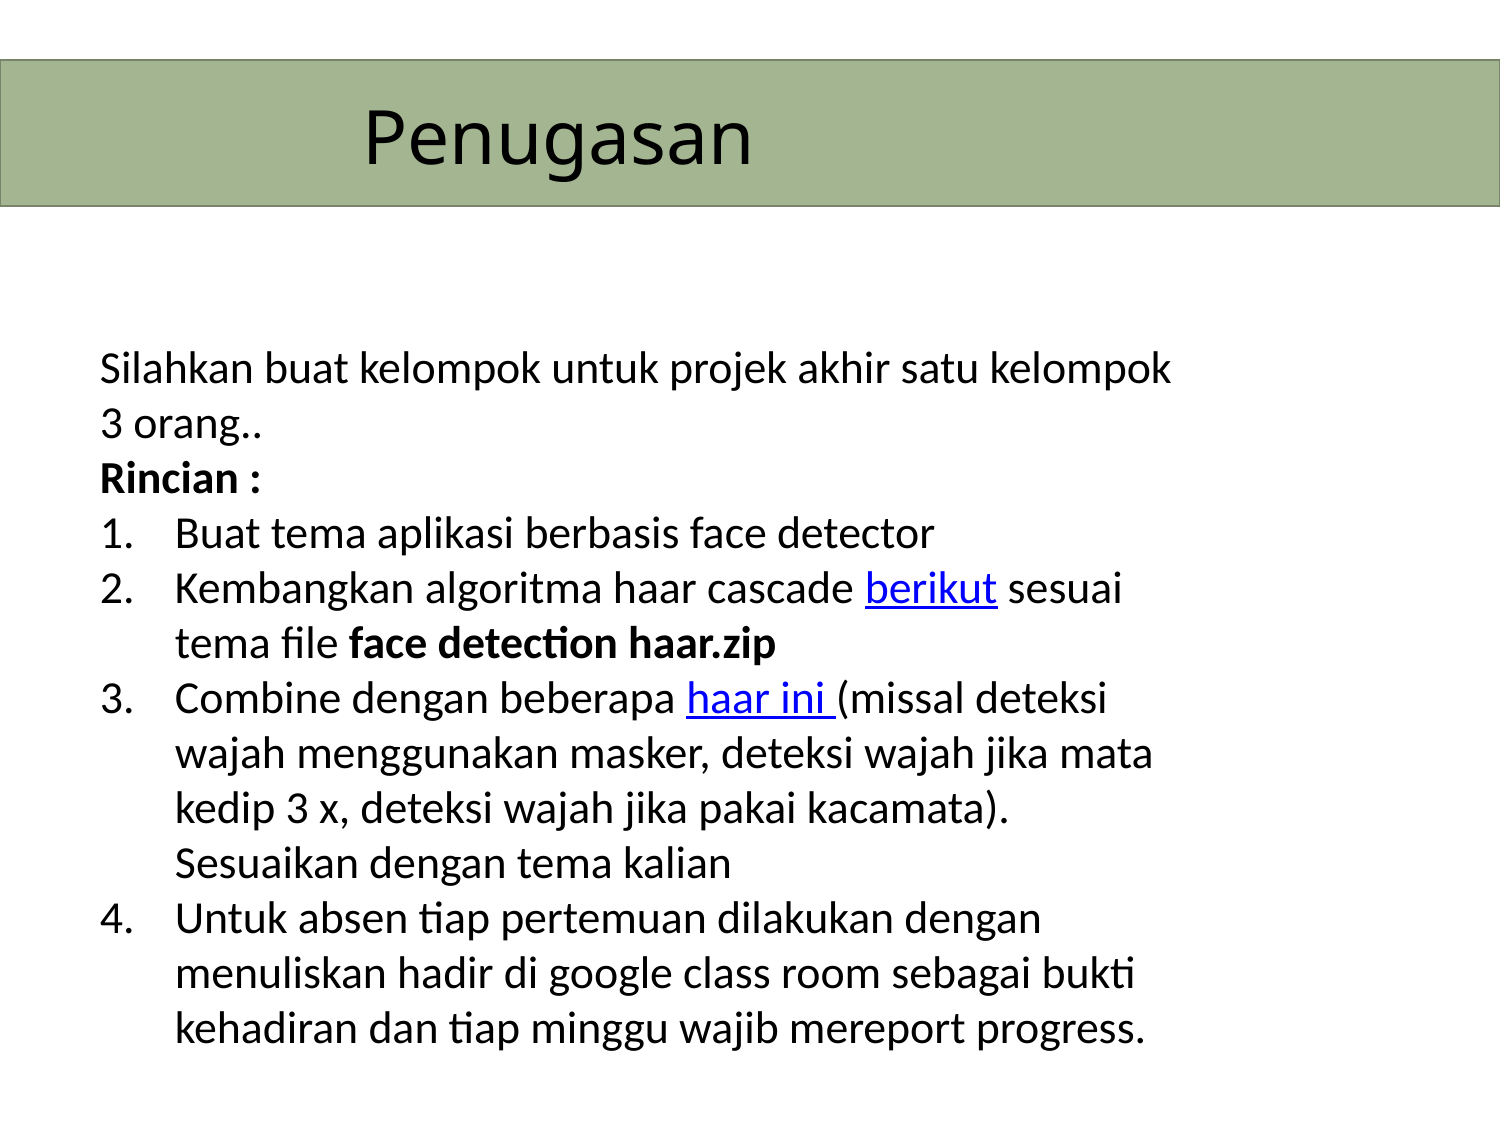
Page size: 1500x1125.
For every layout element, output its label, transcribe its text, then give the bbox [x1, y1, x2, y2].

list Silahkan buat kelompok untuk projek akhir satu kelompok 3 orang.. Rincian : Buat tema aplikasi berbasis face detector Kembangkan algoritma haar cascade berikut sesuai tema file face detection haar.zip Combine dengan beberapa haar ini (missal deteksi wajah menggunakan masker, deteksi wajah jika mata kedip 3 x, deteksi wajah jika pakai kacamata). Sesuaikan dengan tema kalian Untuk absen tiap pertemuan dilakukan dengan menuliskan hadir di google class room sebagai bukti kehadiran dan tiap minggu wajib mereport progress. [99, 337, 1174, 1060]
text_box [0, 60, 1500, 206]
text_box Penugasan [362, 87, 1238, 180]
